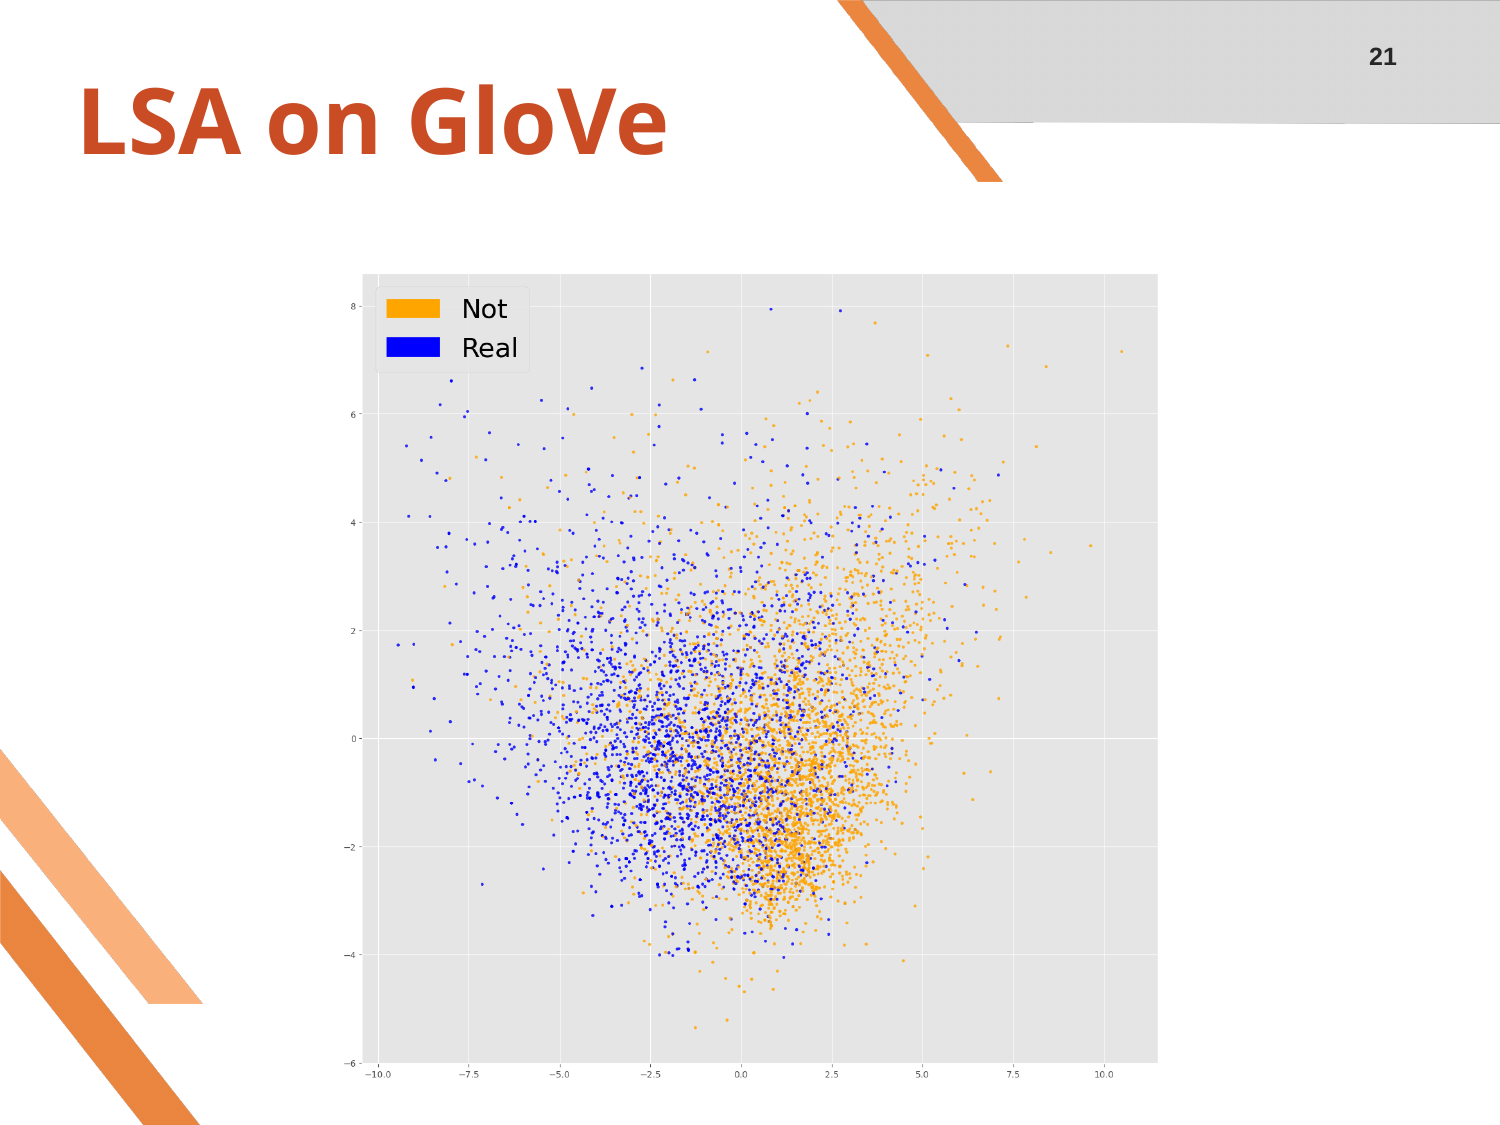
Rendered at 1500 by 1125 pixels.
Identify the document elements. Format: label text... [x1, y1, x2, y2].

title LSA on GloVe [76, 62, 838, 174]
slide_number 21 [1341, 28, 1425, 78]
picture [0, 745, 203, 1125]
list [335, 266, 1164, 1086]
picture [837, 0, 1500, 182]
